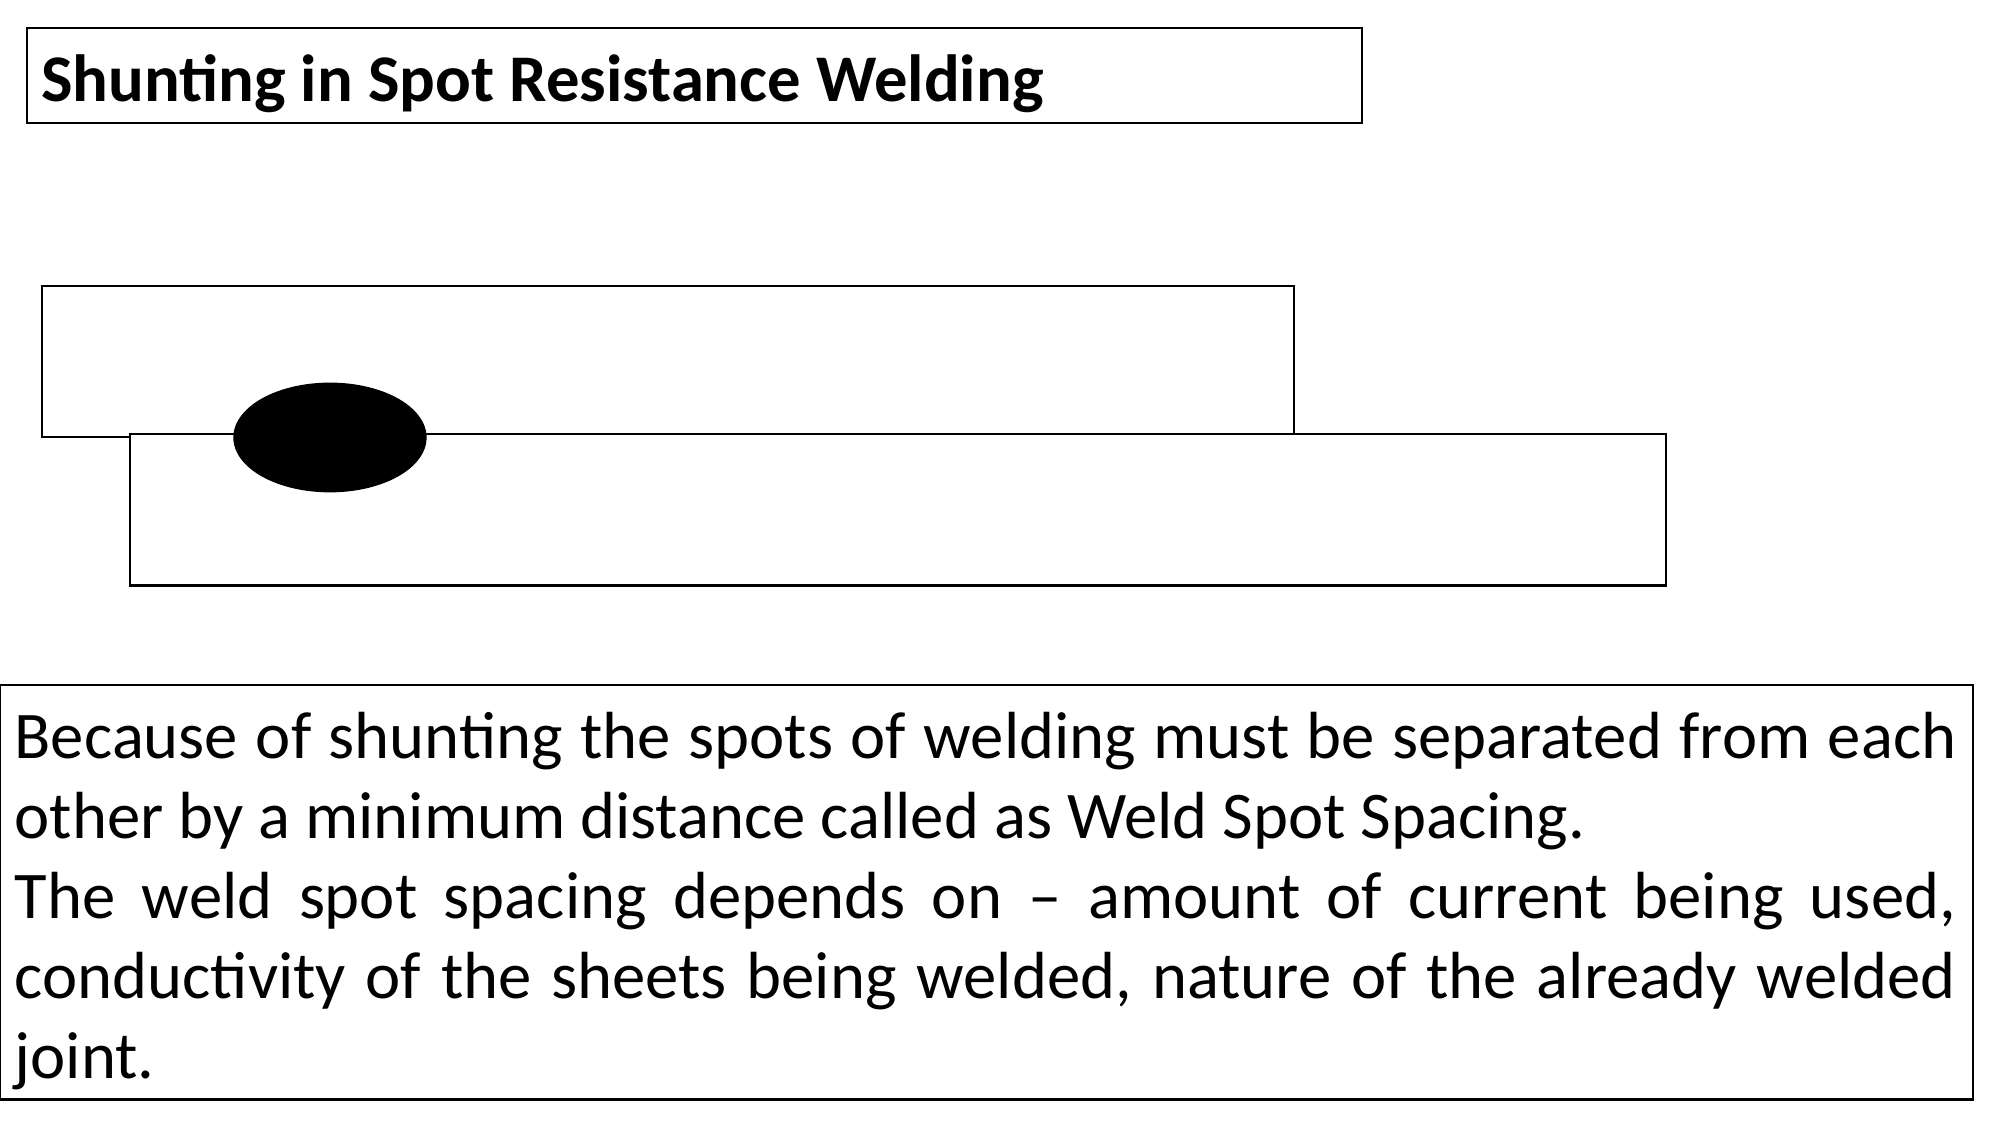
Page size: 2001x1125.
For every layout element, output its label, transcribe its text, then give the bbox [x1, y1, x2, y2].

text_box [129, 433, 1667, 587]
text_box Because of shunting the spots of welding must be separated from each other by a minimum distance called as Weld Spot Spacing. The weld spot spacing depends on – amount of current being used, conductivity of the sheets being welded, nature of the already welded joint. [0, 684, 1974, 1101]
text_box [41, 285, 1295, 438]
text_box [233, 382, 427, 493]
text_box Shunting in Spot Resistance Welding [26, 27, 1363, 124]
